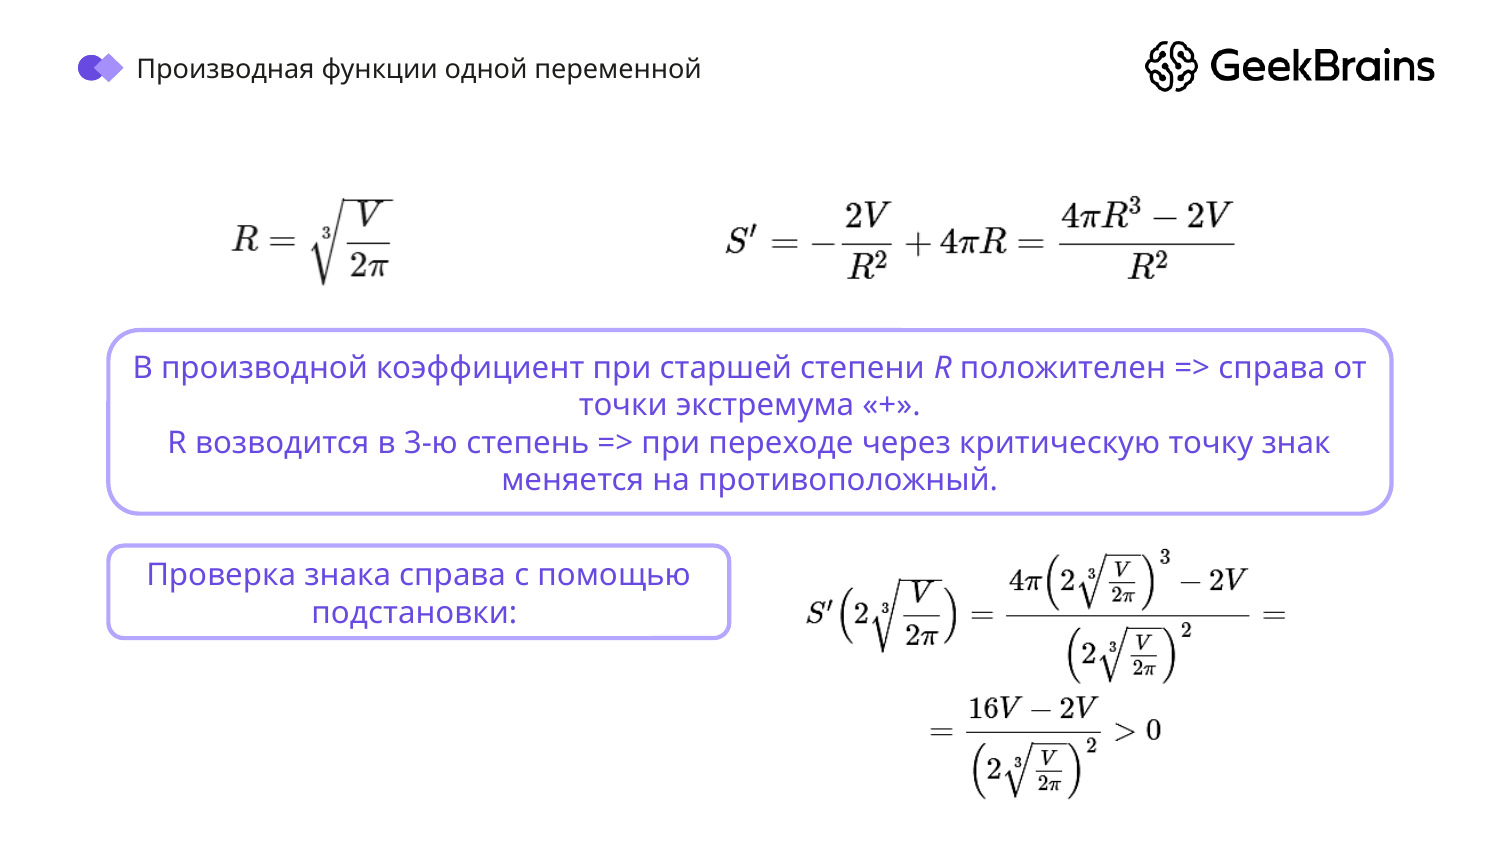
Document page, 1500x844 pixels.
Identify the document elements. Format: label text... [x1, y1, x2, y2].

text_box [78, 54, 102, 81]
text_box [93, 53, 124, 82]
picture [764, 532, 1319, 813]
title Производная функции одной переменной [134, 39, 812, 83]
picture [215, 189, 413, 299]
picture [703, 161, 1264, 299]
text_box В производной коэффициент при старшей степени R положителен => справа от точки экстремума «+». R возводится в 3-ю степень => при переходе через критическую точку знак меняется на противоположный. [108, 330, 1392, 514]
picture [1145, 39, 1435, 93]
text_box Проверка знака справа с помощью подстановки: [108, 545, 730, 639]
